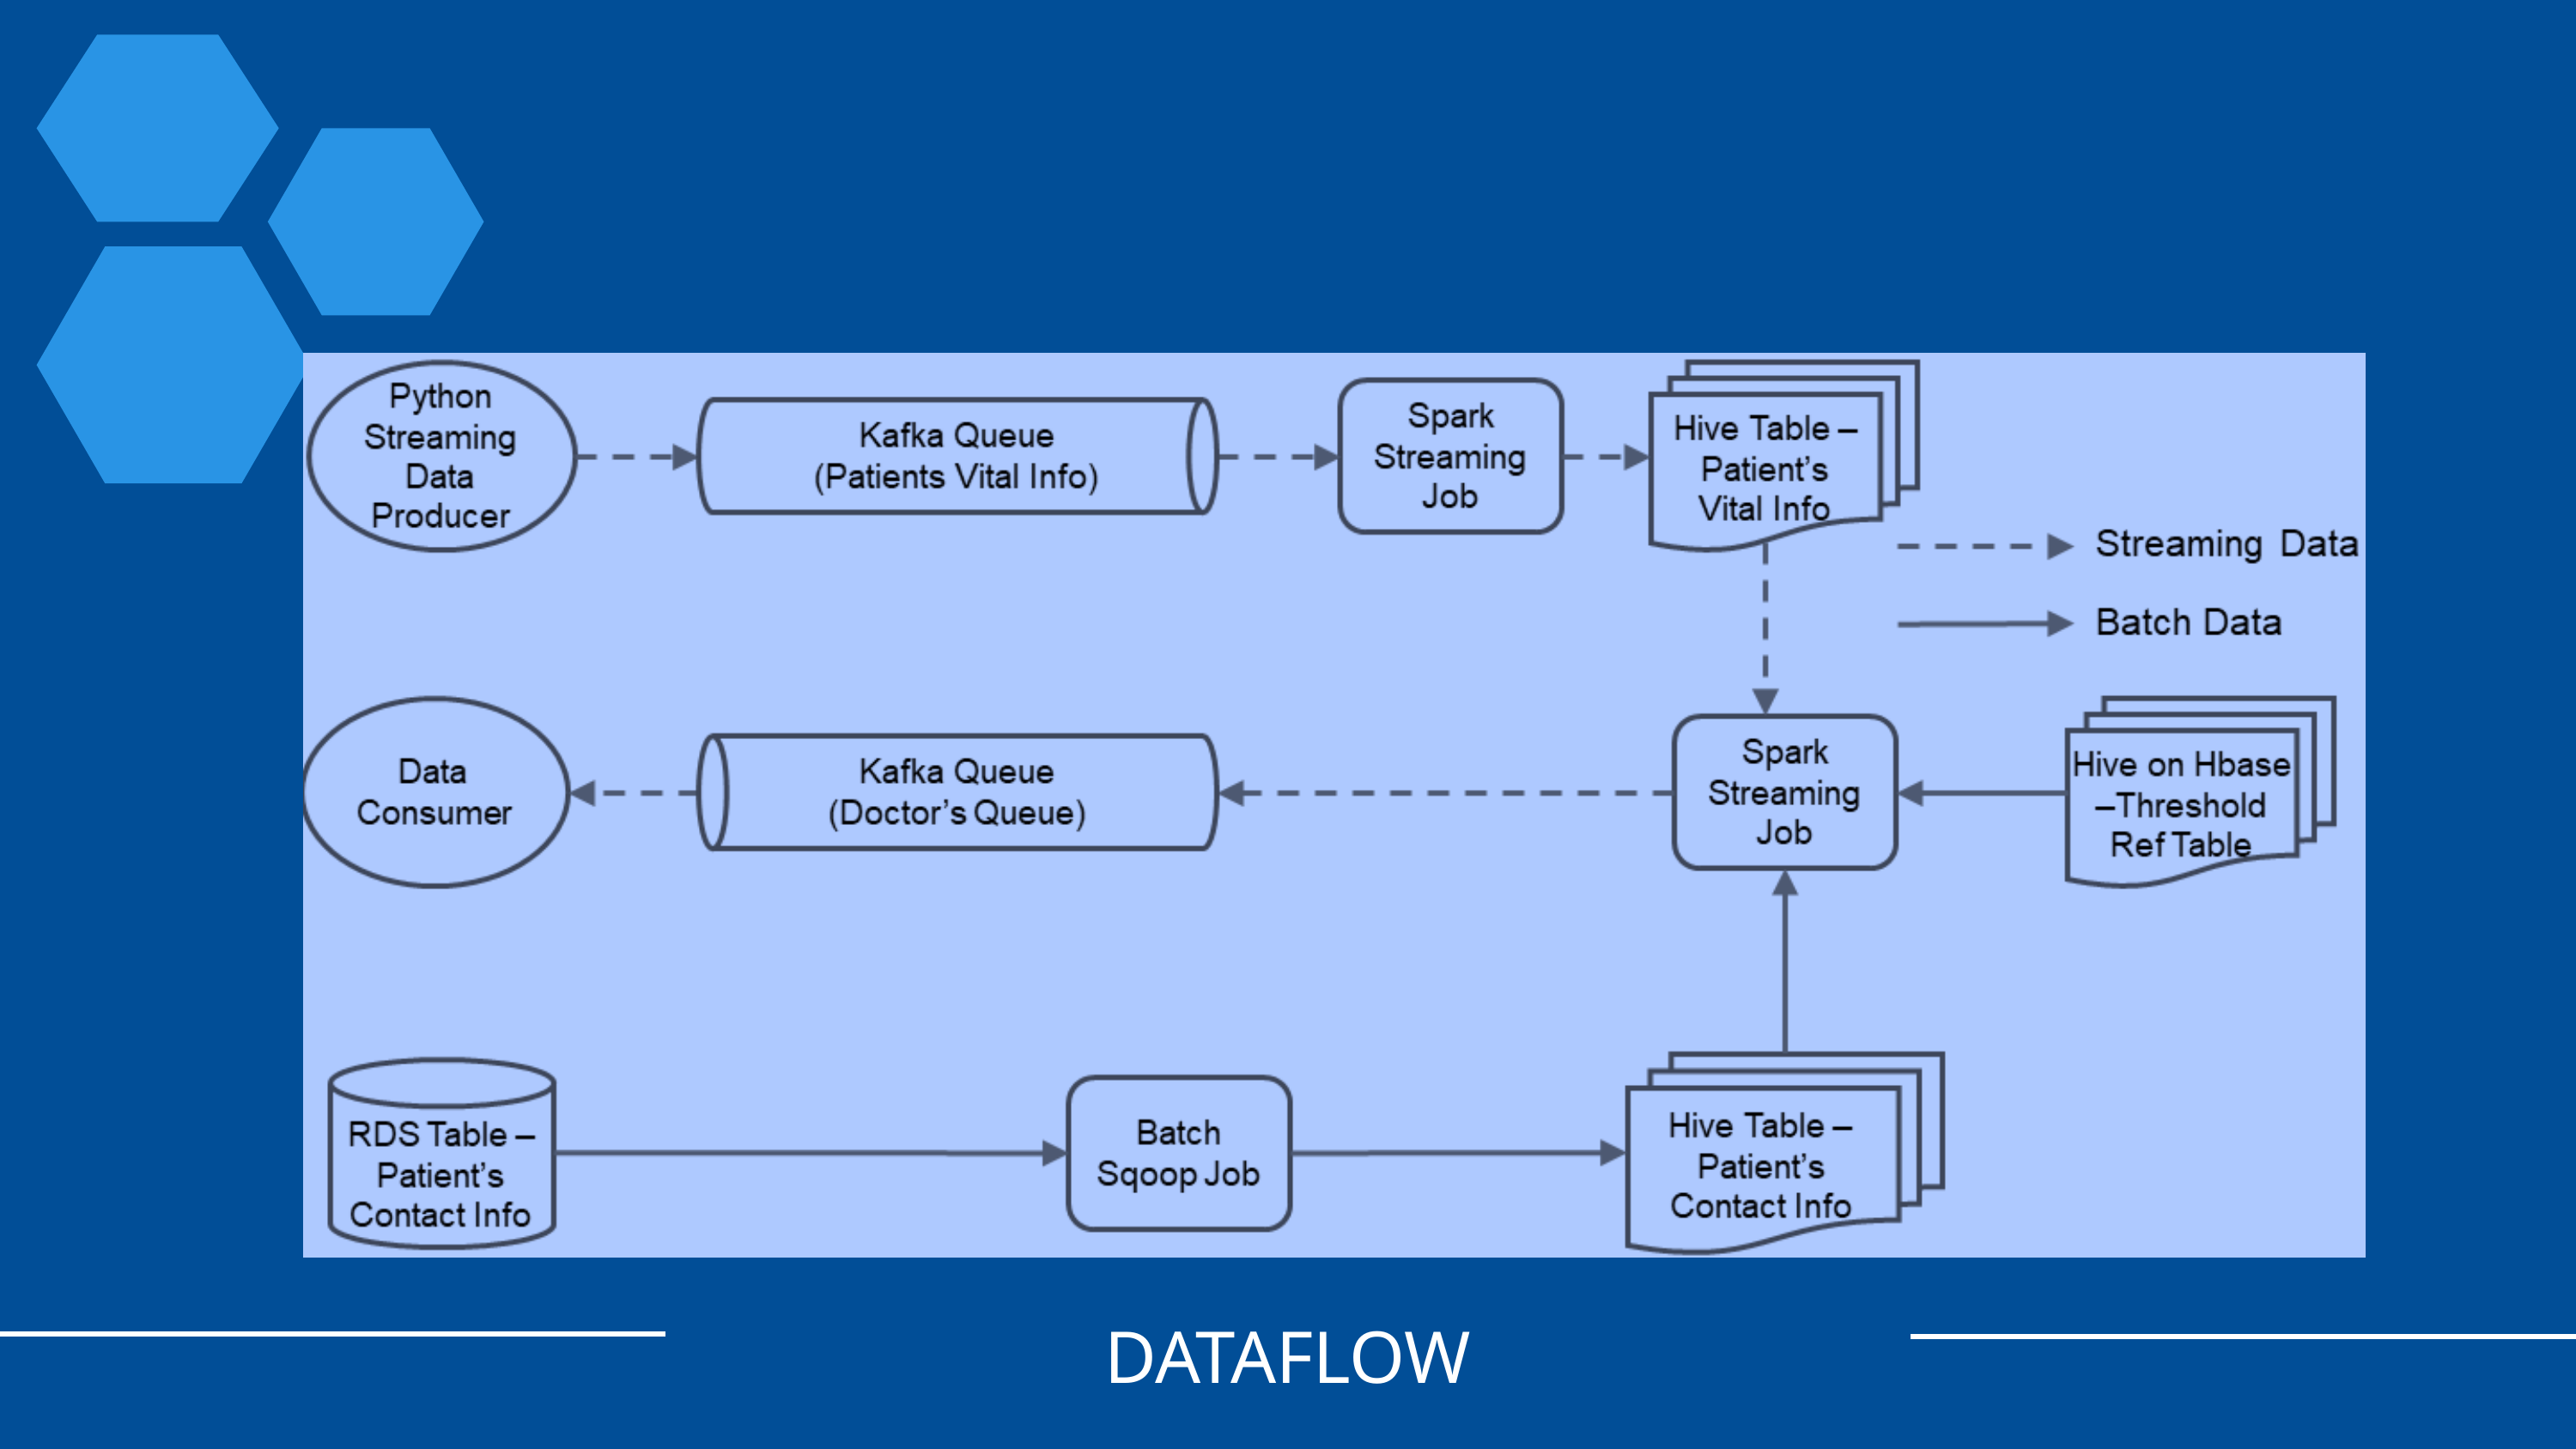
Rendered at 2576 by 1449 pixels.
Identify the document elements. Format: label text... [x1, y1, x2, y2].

text_box DATAFLOW [210, 1294, 2366, 1398]
picture [302, 353, 2366, 1258]
text_box [36, 246, 302, 484]
text_box [36, 34, 279, 222]
text_box [267, 128, 484, 316]
